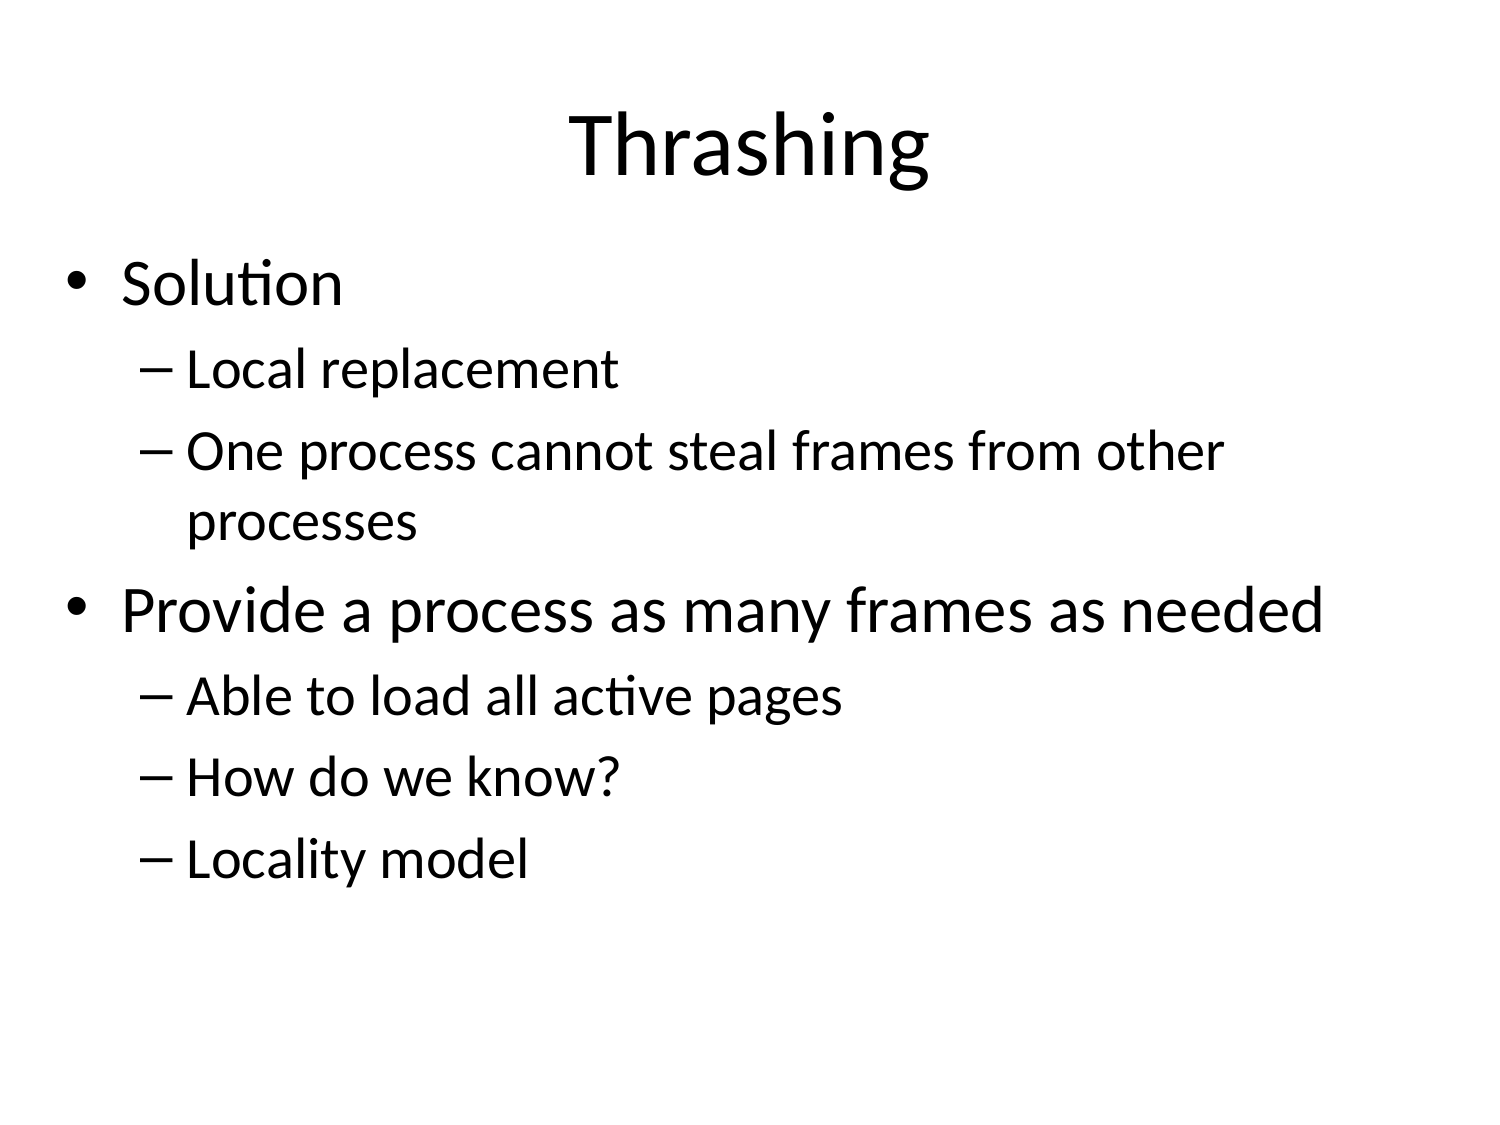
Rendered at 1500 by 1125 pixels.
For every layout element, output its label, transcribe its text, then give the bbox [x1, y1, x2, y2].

title Thrashing [75, 45, 1425, 233]
list Solution Local replacement One process cannot steal frames from other processes Provide a process as many frames as needed Able to load all active pages How do we know? Locality model [50, 231, 1402, 1100]
